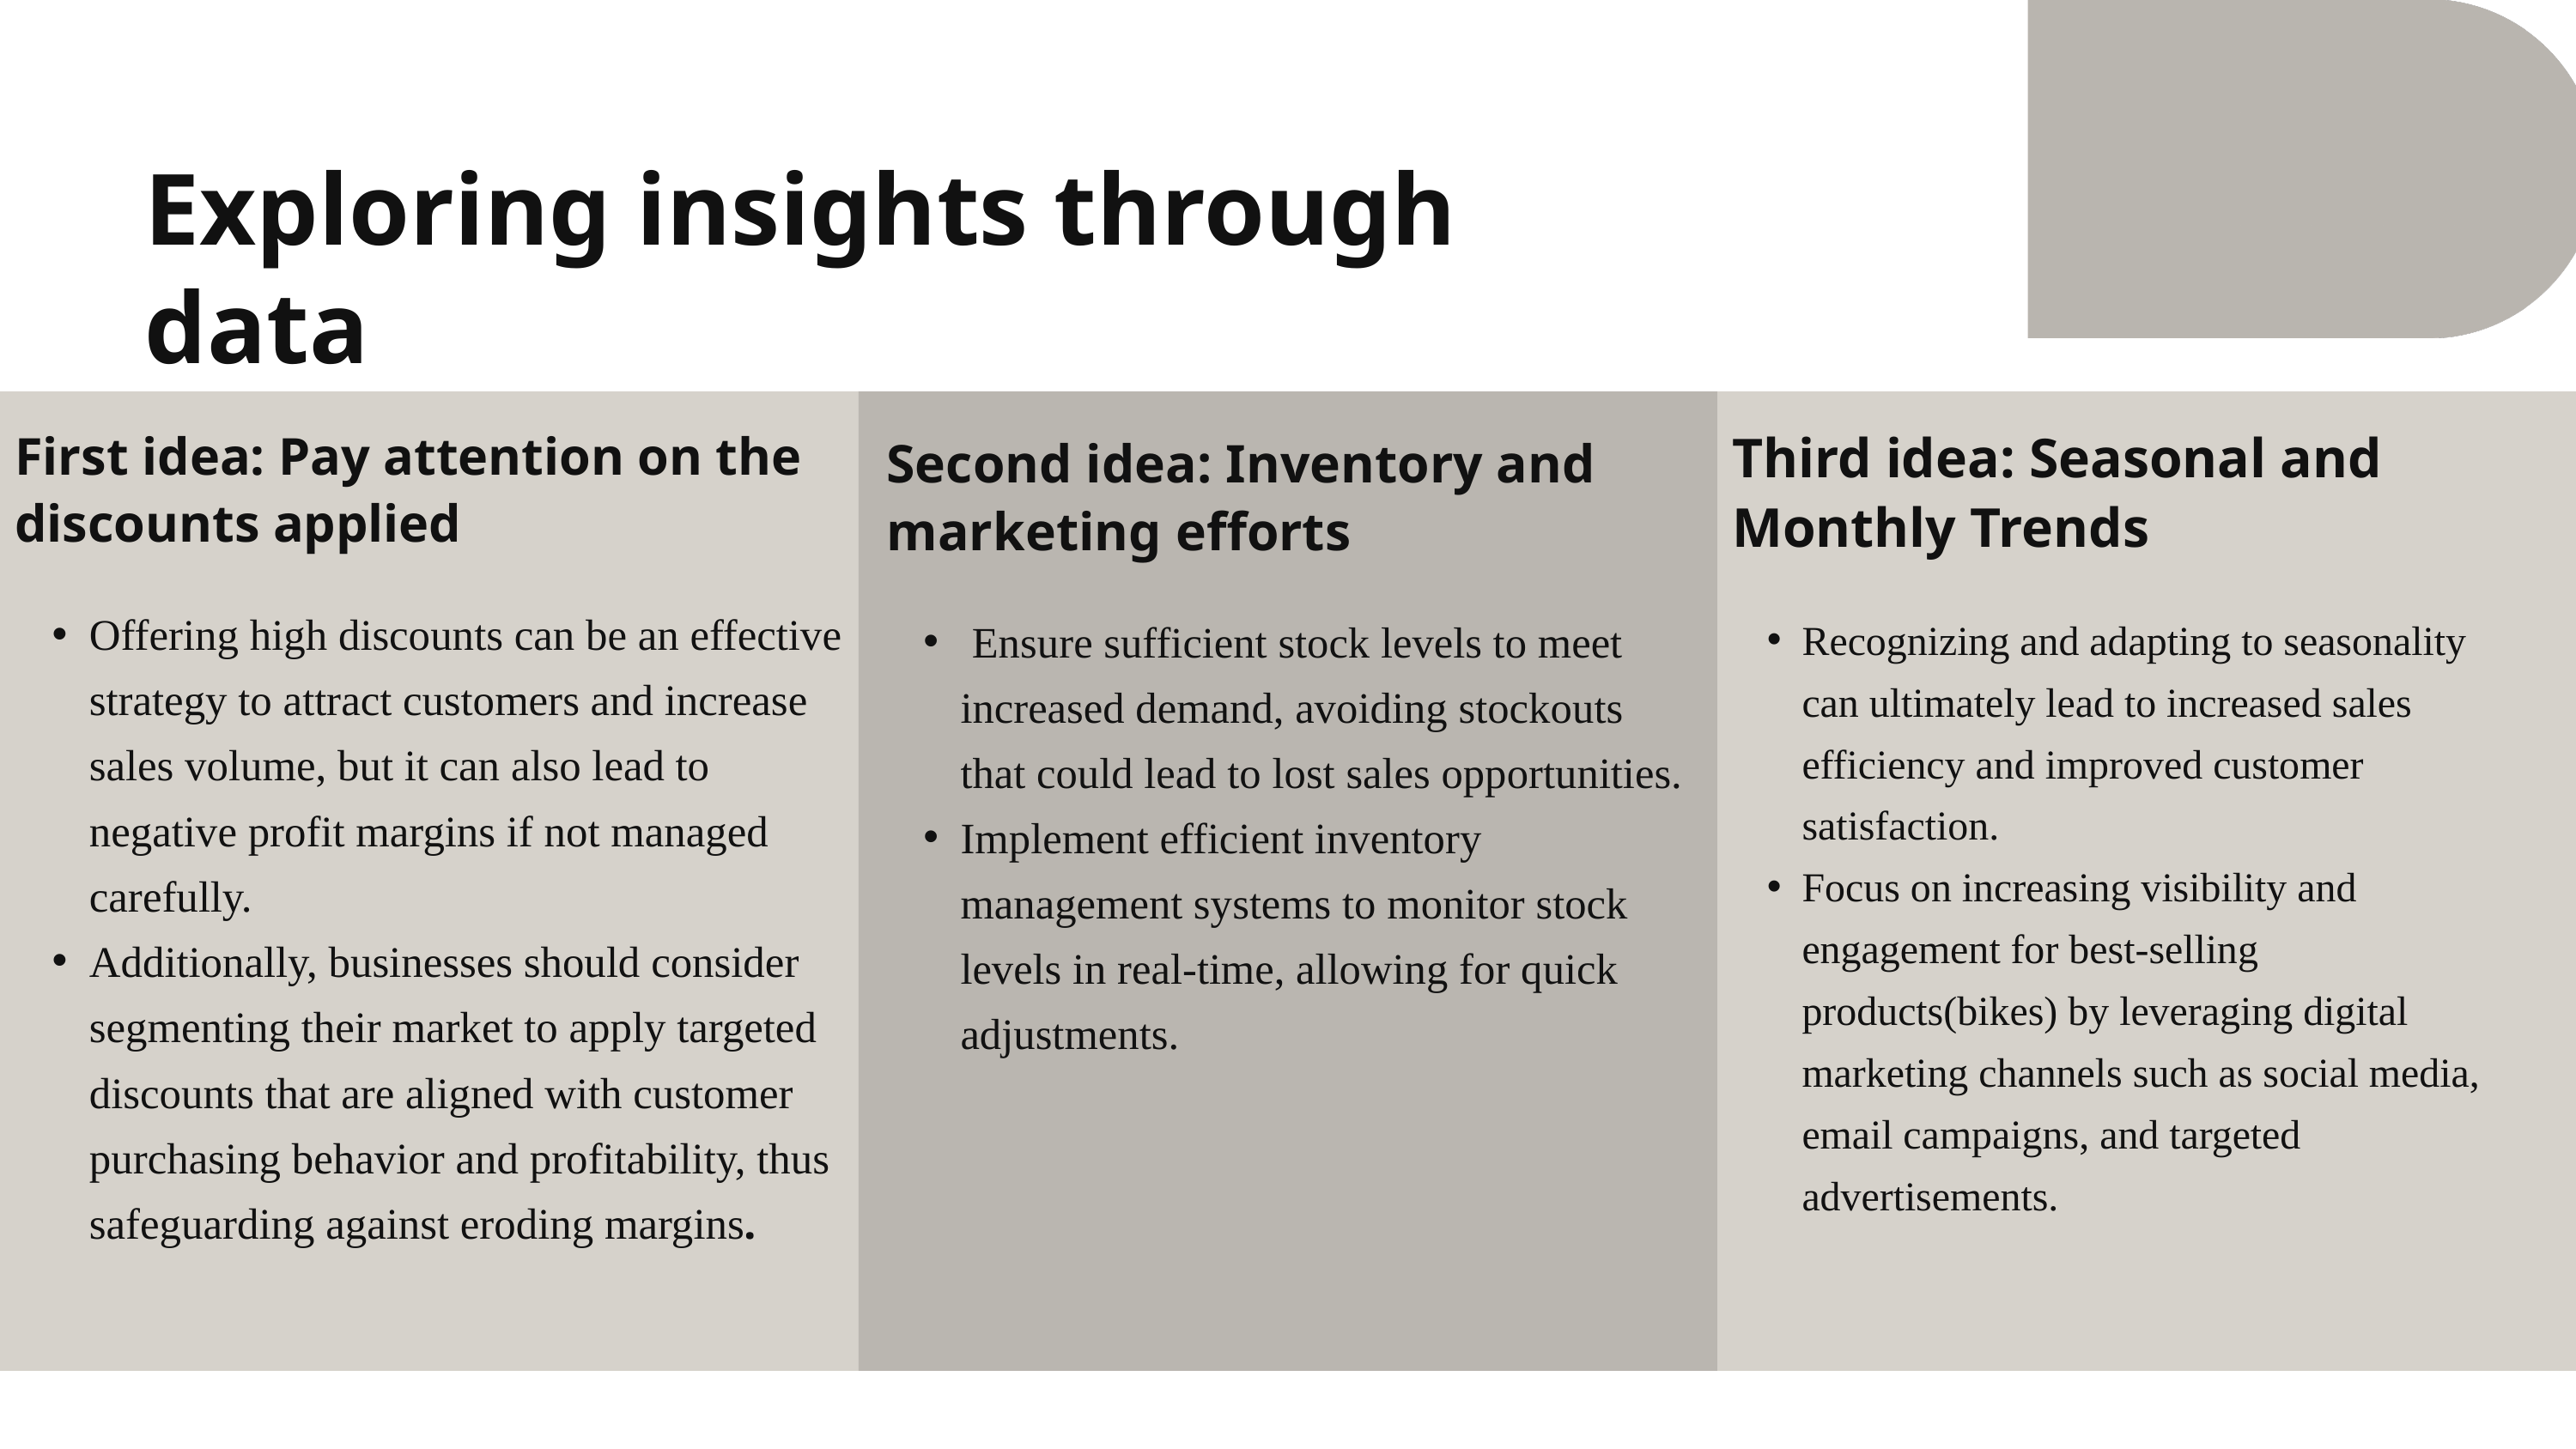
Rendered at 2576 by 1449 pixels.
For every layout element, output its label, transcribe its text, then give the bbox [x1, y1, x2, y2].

text_box [1717, 391, 2576, 1371]
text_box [886, 425, 1693, 1063]
text_box [0, 391, 858, 1371]
text_box Exploring insights through data [144, 147, 1556, 384]
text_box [1731, 418, 2522, 1290]
text_box [858, 391, 1717, 1371]
text_box [2027, 0, 2576, 339]
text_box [15, 419, 844, 1321]
